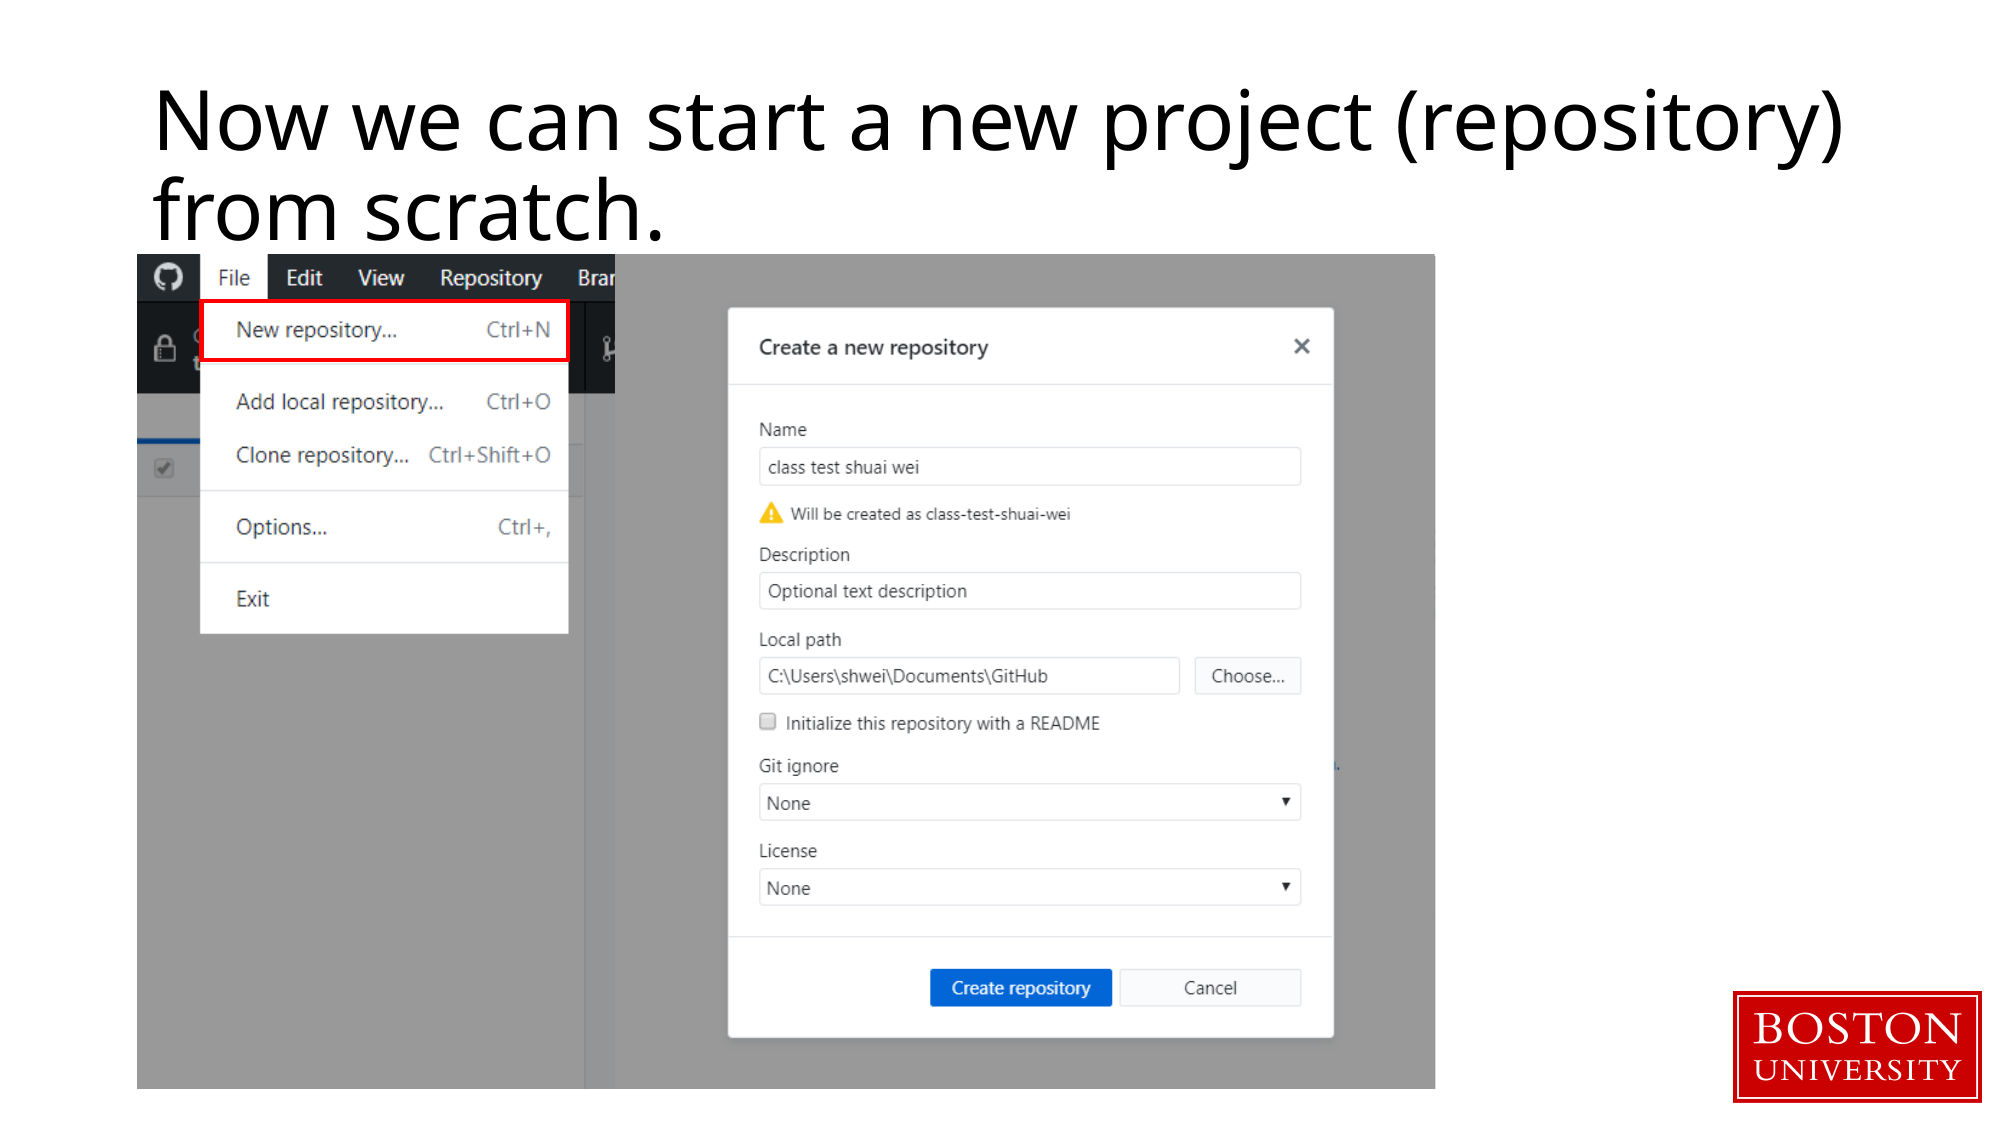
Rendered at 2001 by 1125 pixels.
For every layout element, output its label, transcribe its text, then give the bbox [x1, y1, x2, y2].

title Now we can start a new project (repository) from scratch. [137, 59, 1863, 278]
picture [1733, 991, 1982, 1103]
picture [614, 254, 1436, 1089]
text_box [137, 254, 614, 1089]
